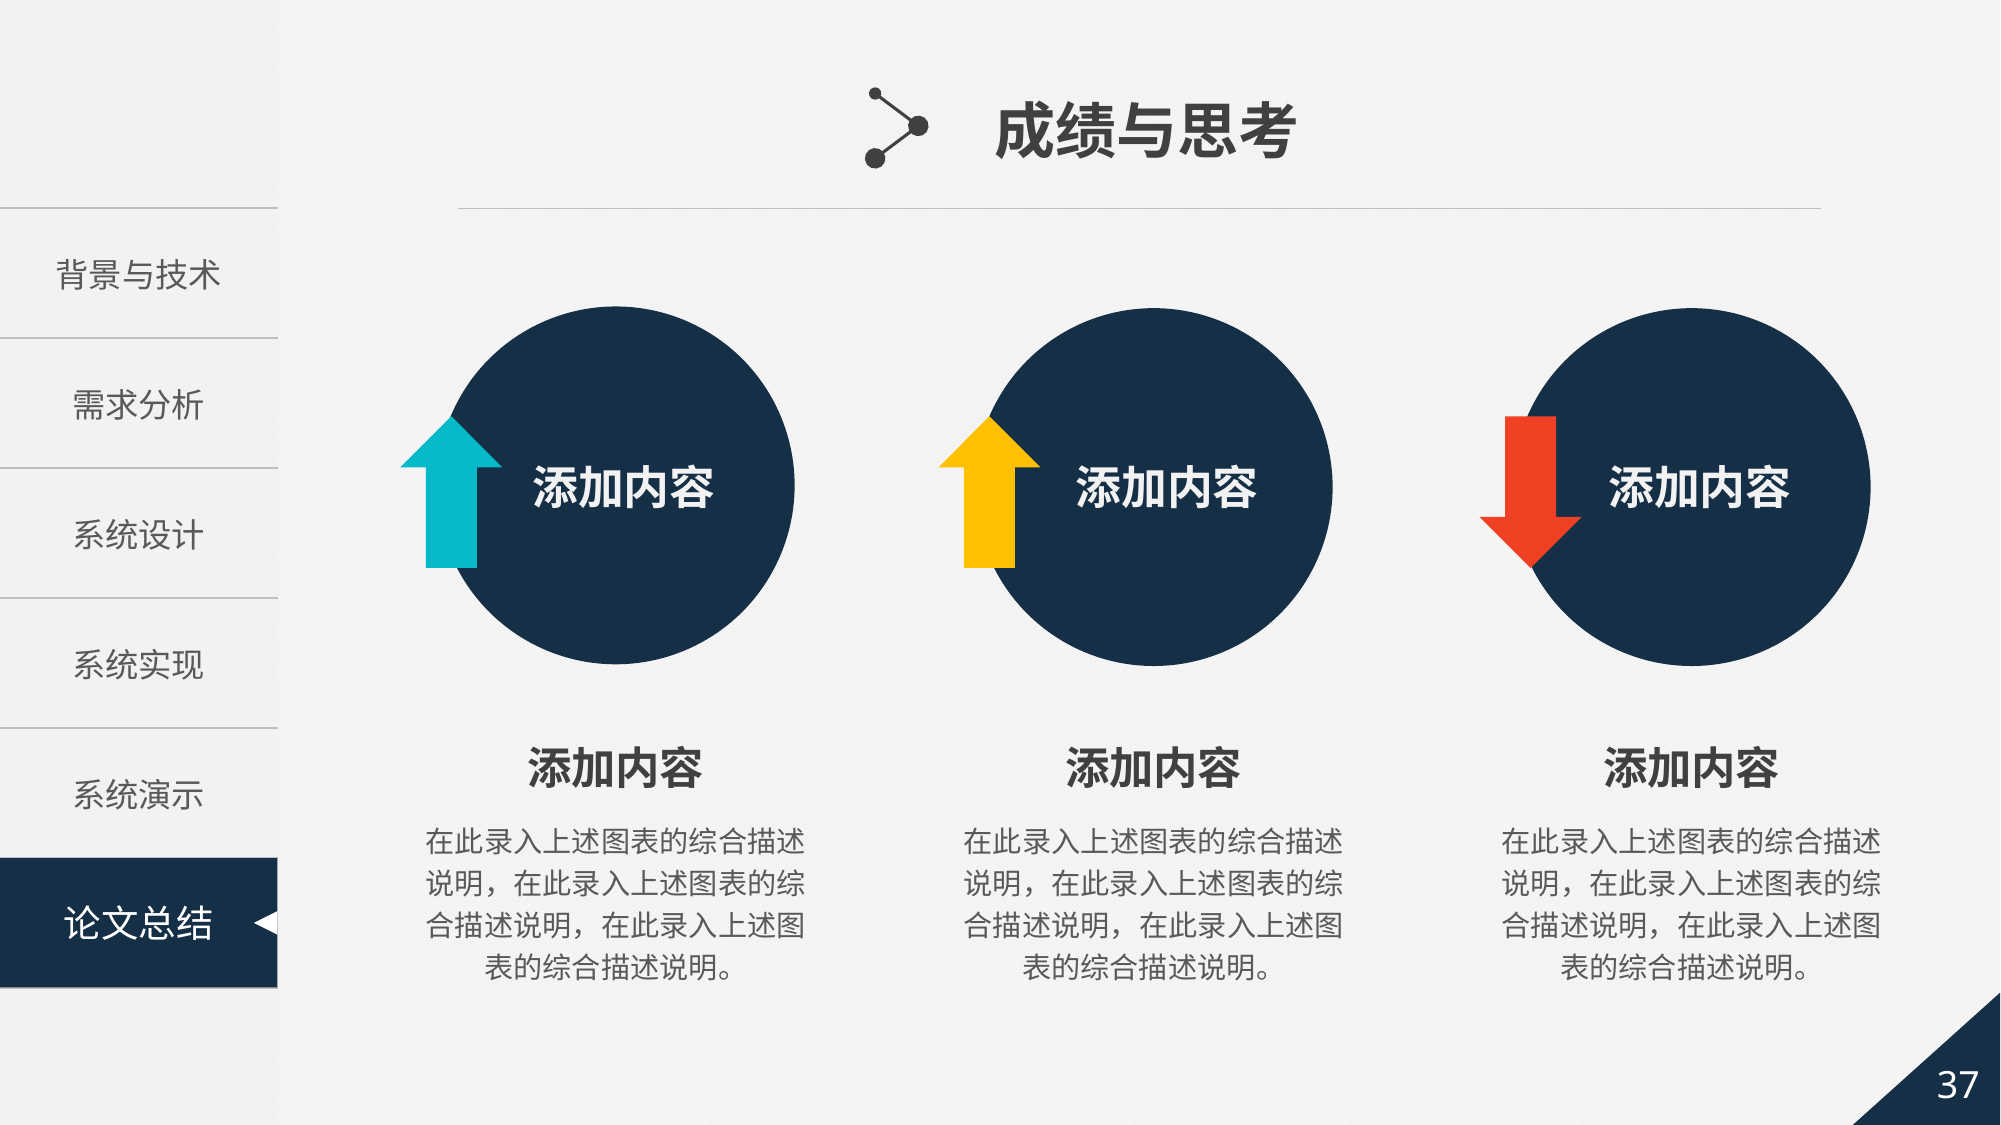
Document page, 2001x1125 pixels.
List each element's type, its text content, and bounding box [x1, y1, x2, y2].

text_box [1473, 732, 1911, 986]
text_box 添加内容 [517, 451, 744, 522]
text_box [990, 308, 1333, 667]
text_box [935, 732, 1373, 986]
text_box 添加内容 [1593, 451, 1820, 522]
text_box [397, 414, 505, 569]
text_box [875, 93, 919, 159]
text_box [1477, 415, 1585, 570]
text_box [935, 414, 1043, 569]
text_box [397, 732, 835, 986]
text_box 成绩与思考 [979, 84, 1315, 173]
text_box 添加内容 [1060, 451, 1287, 522]
text_box [1527, 308, 1871, 667]
text_box [451, 306, 795, 665]
